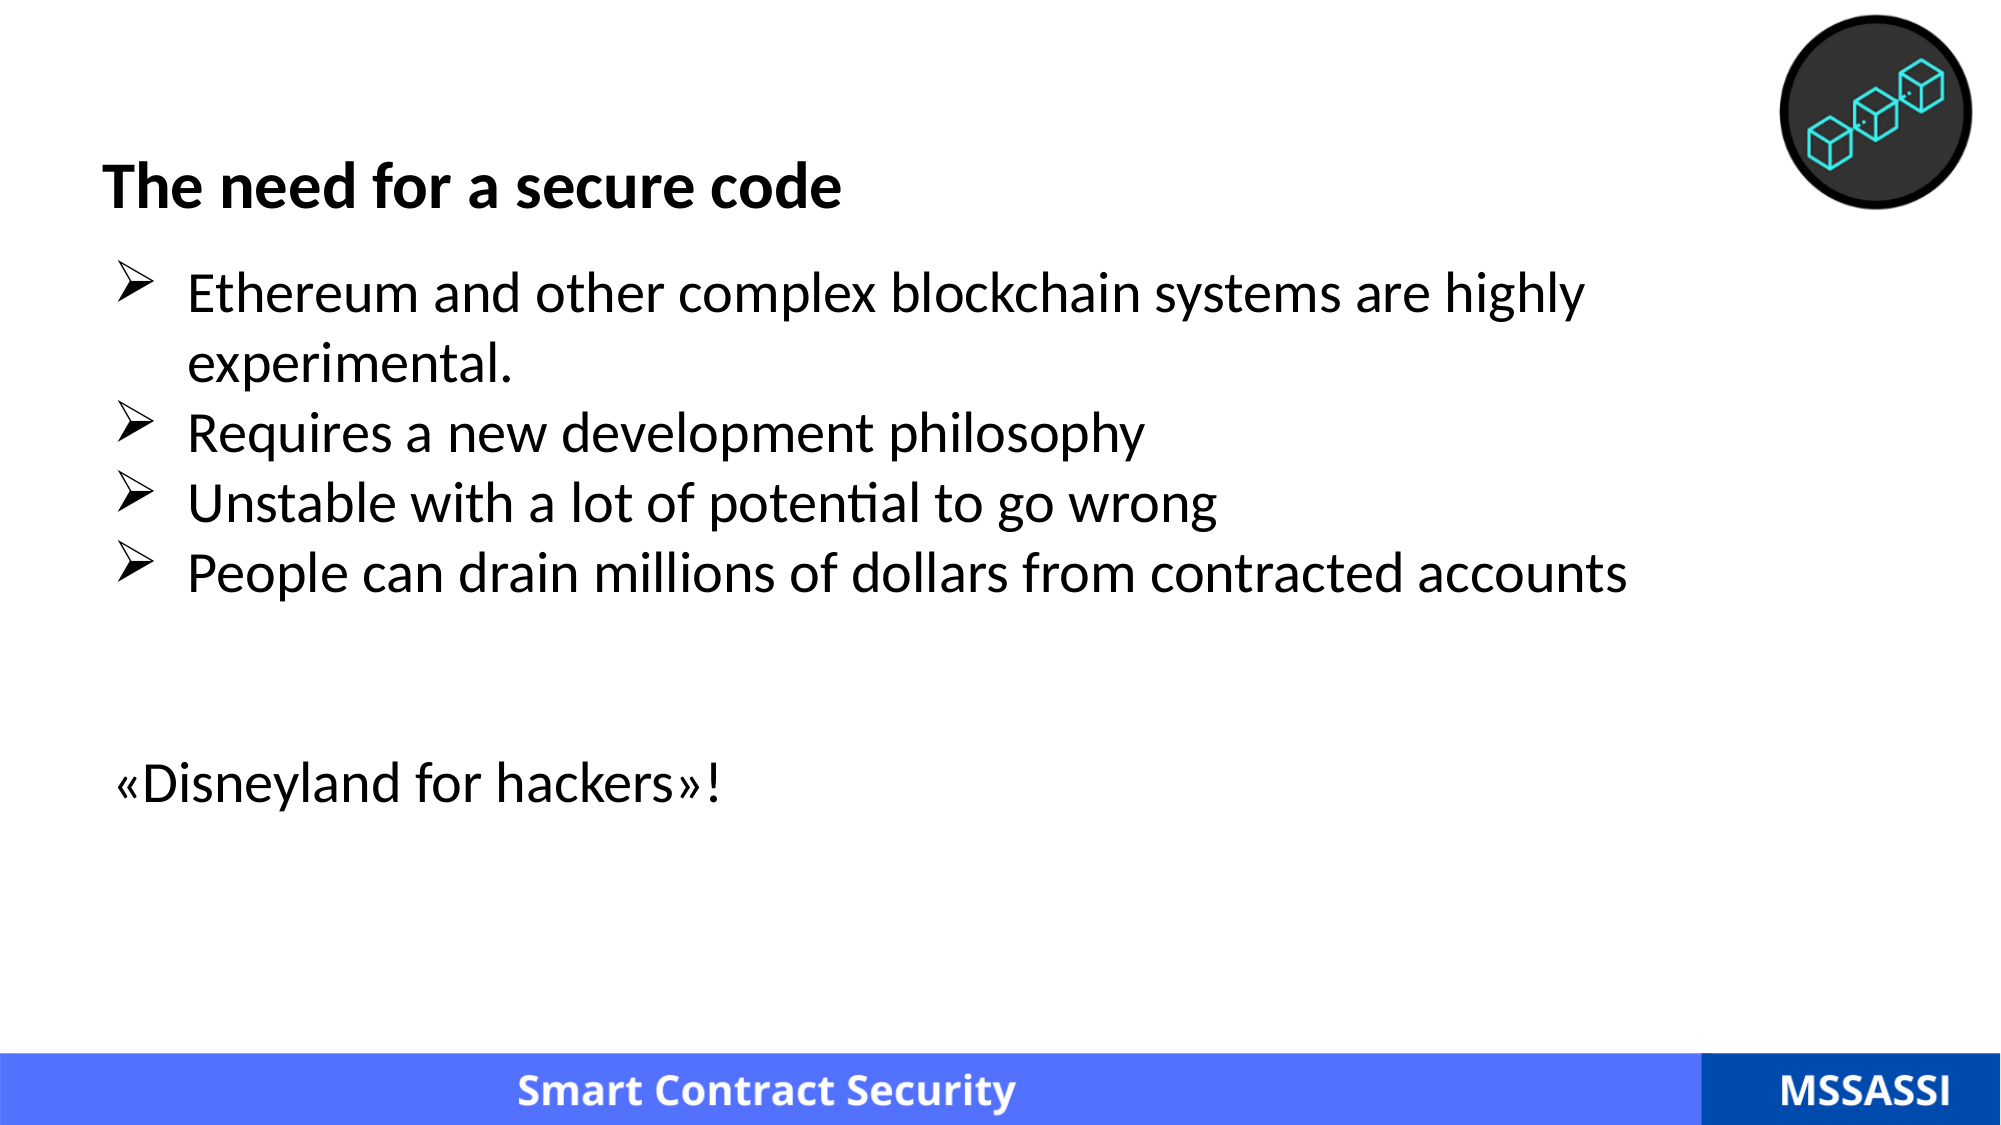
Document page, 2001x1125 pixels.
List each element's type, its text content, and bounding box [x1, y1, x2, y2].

text_box Ethereum and other complex blockchain systems are highly experimental. Requires a new development philosophy Unstable with a lot of potential to go wrong People can drain millions of dollars from contracted accounts «Disneyland for hackers»! [98, 246, 1754, 822]
picture [0, 0, 2001, 1125]
text_box The need for a secure code [87, 134, 958, 230]
